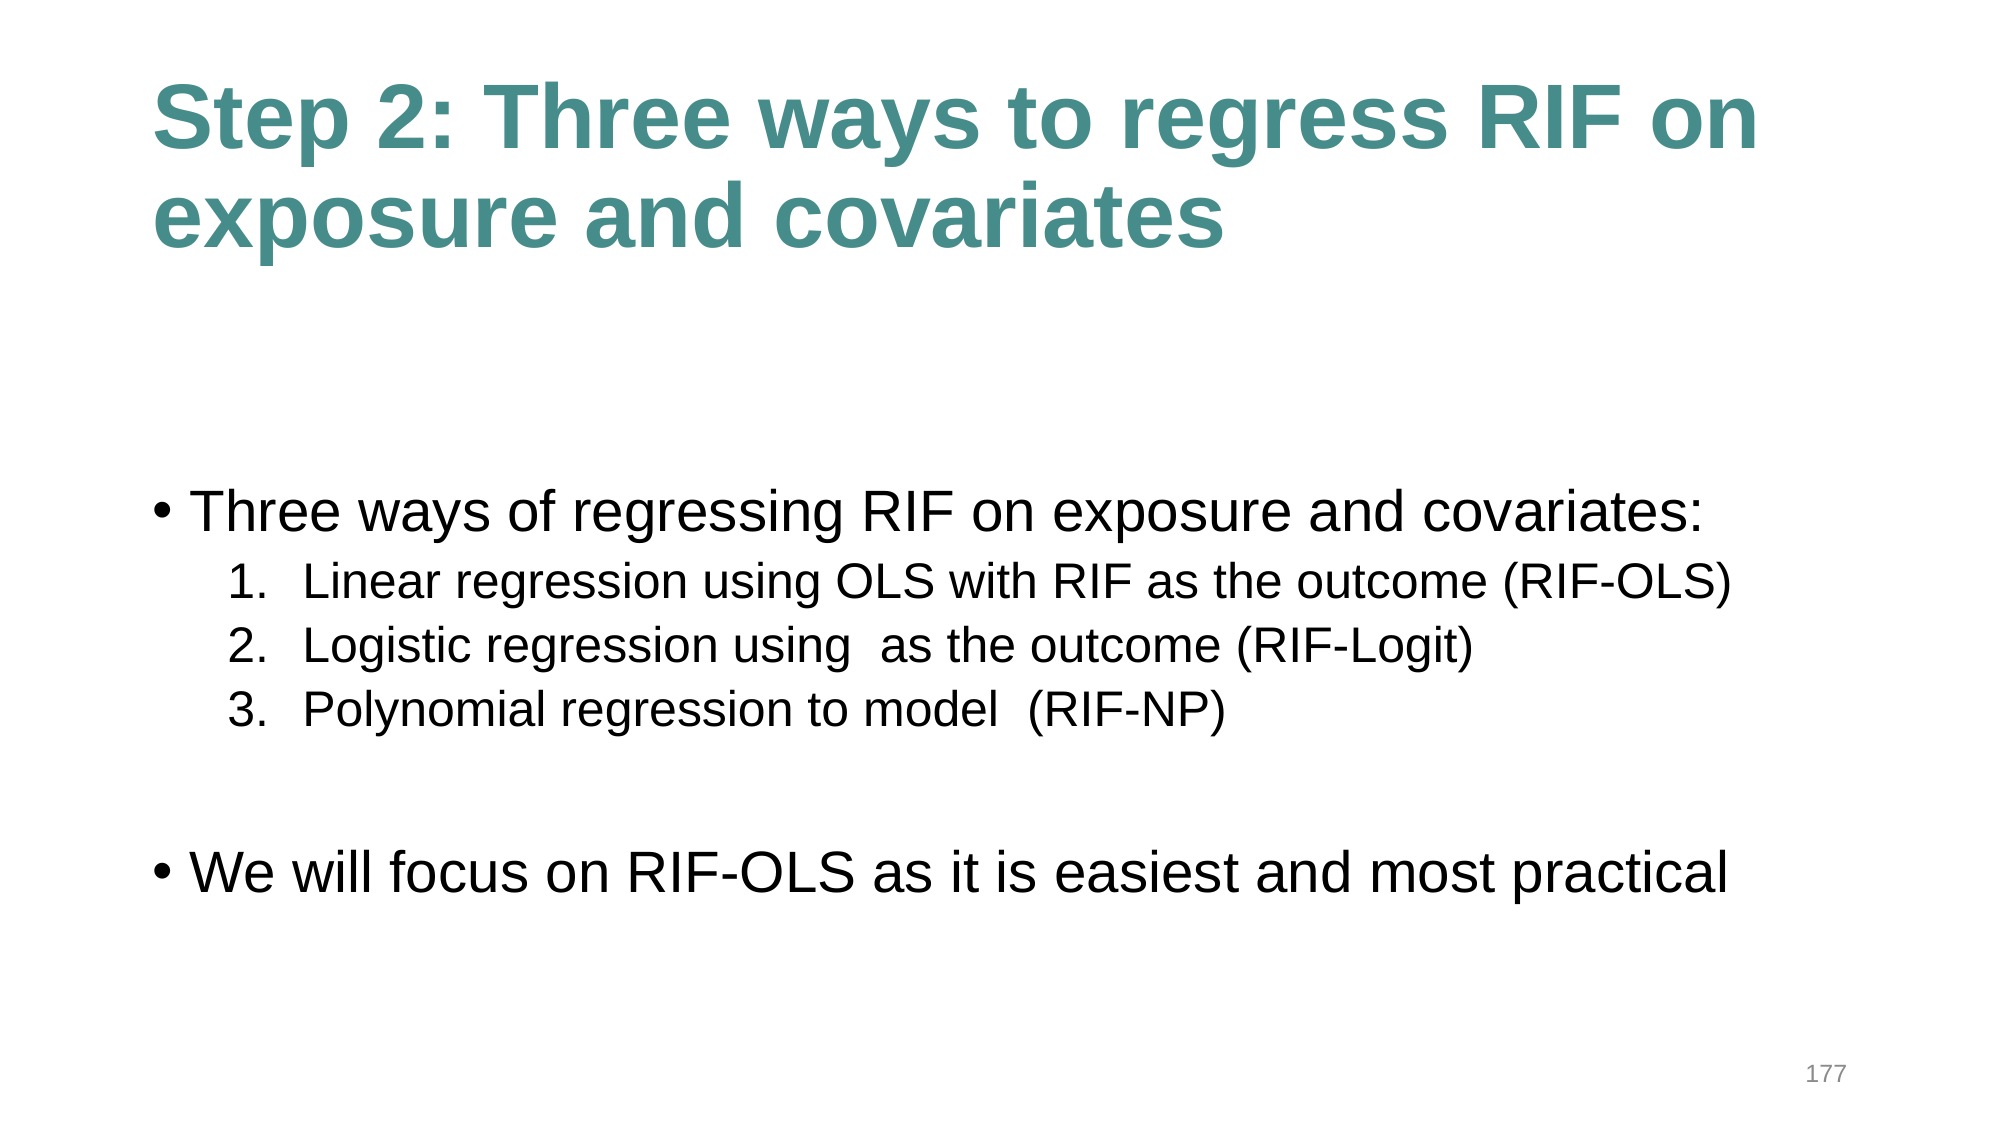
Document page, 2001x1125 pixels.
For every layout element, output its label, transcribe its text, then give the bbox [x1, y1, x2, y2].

title Step 2: Three ways to regress RIF on exposure and covariates [137, 59, 1863, 278]
slide_number 177 [1412, 1042, 1863, 1103]
